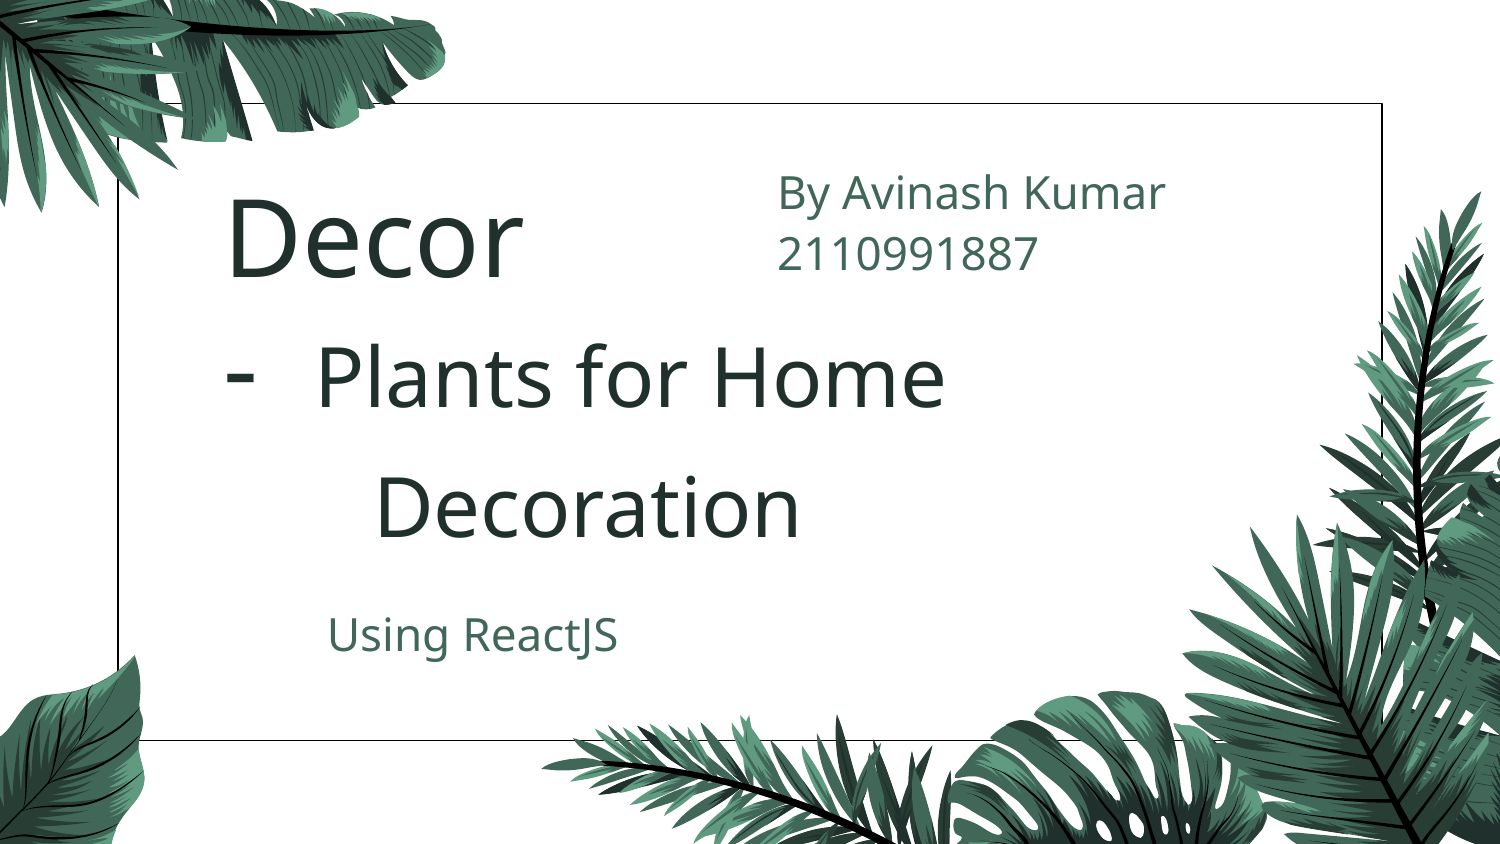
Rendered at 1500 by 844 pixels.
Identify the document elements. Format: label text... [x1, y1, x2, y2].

title Decor - Plants for Home Decoration [208, 154, 1272, 422]
subtitle Using ReactJS [311, 590, 926, 721]
text_box By Avinash Kumar 2110991887 [762, 143, 1376, 274]
